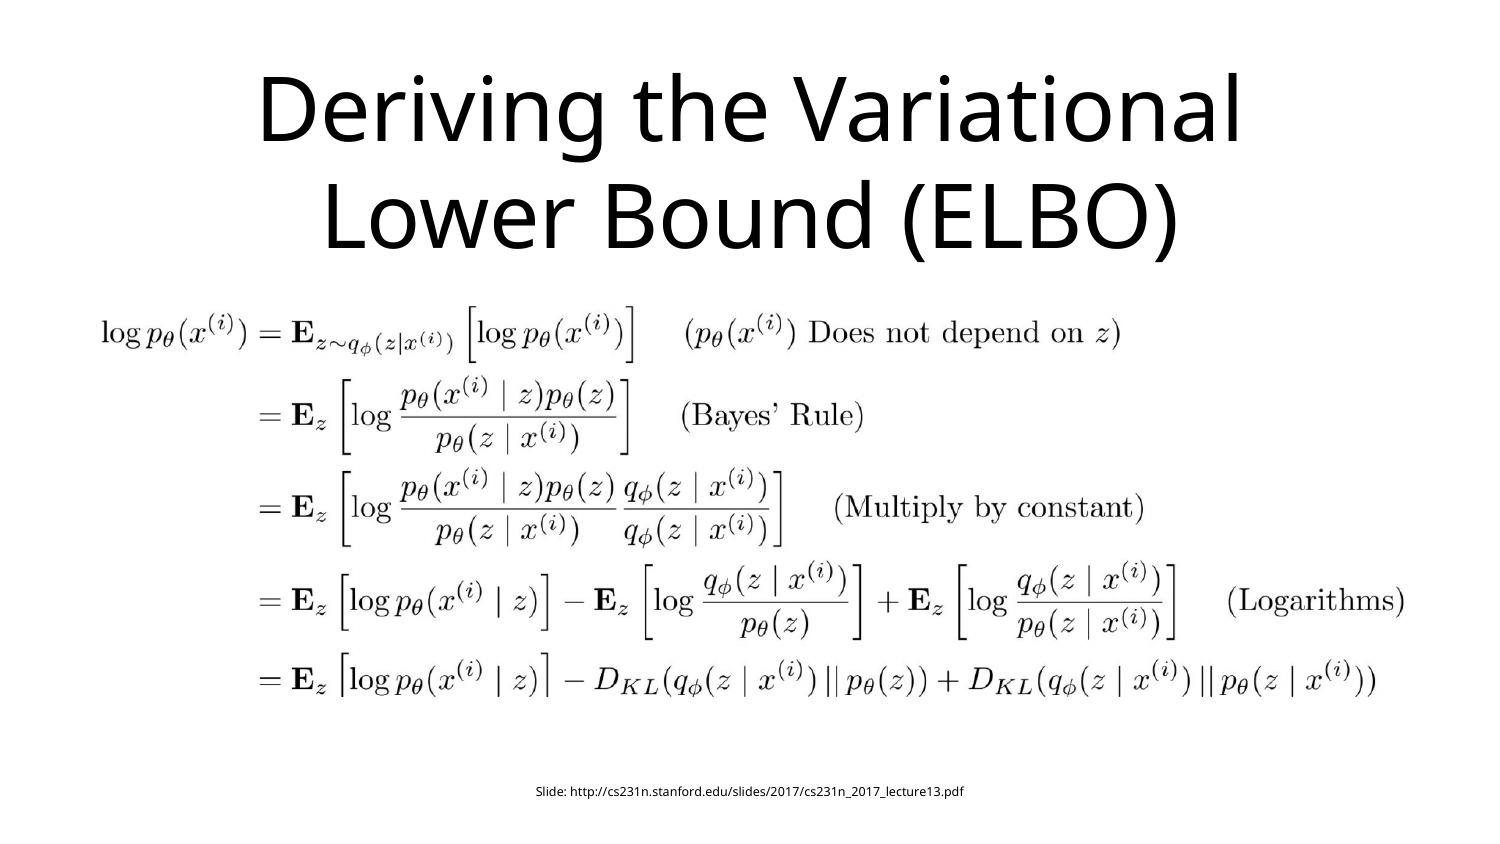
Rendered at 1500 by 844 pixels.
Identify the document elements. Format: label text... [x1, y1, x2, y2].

text_box Slide: http://cs231n.stanford.edu/slides/2017/cs231n_2017_lecture13.pdf [502, 780, 998, 803]
picture [86, 289, 1446, 709]
title Deriving the Variational Lower Bound (ELBO) [109, 65, 1391, 253]
